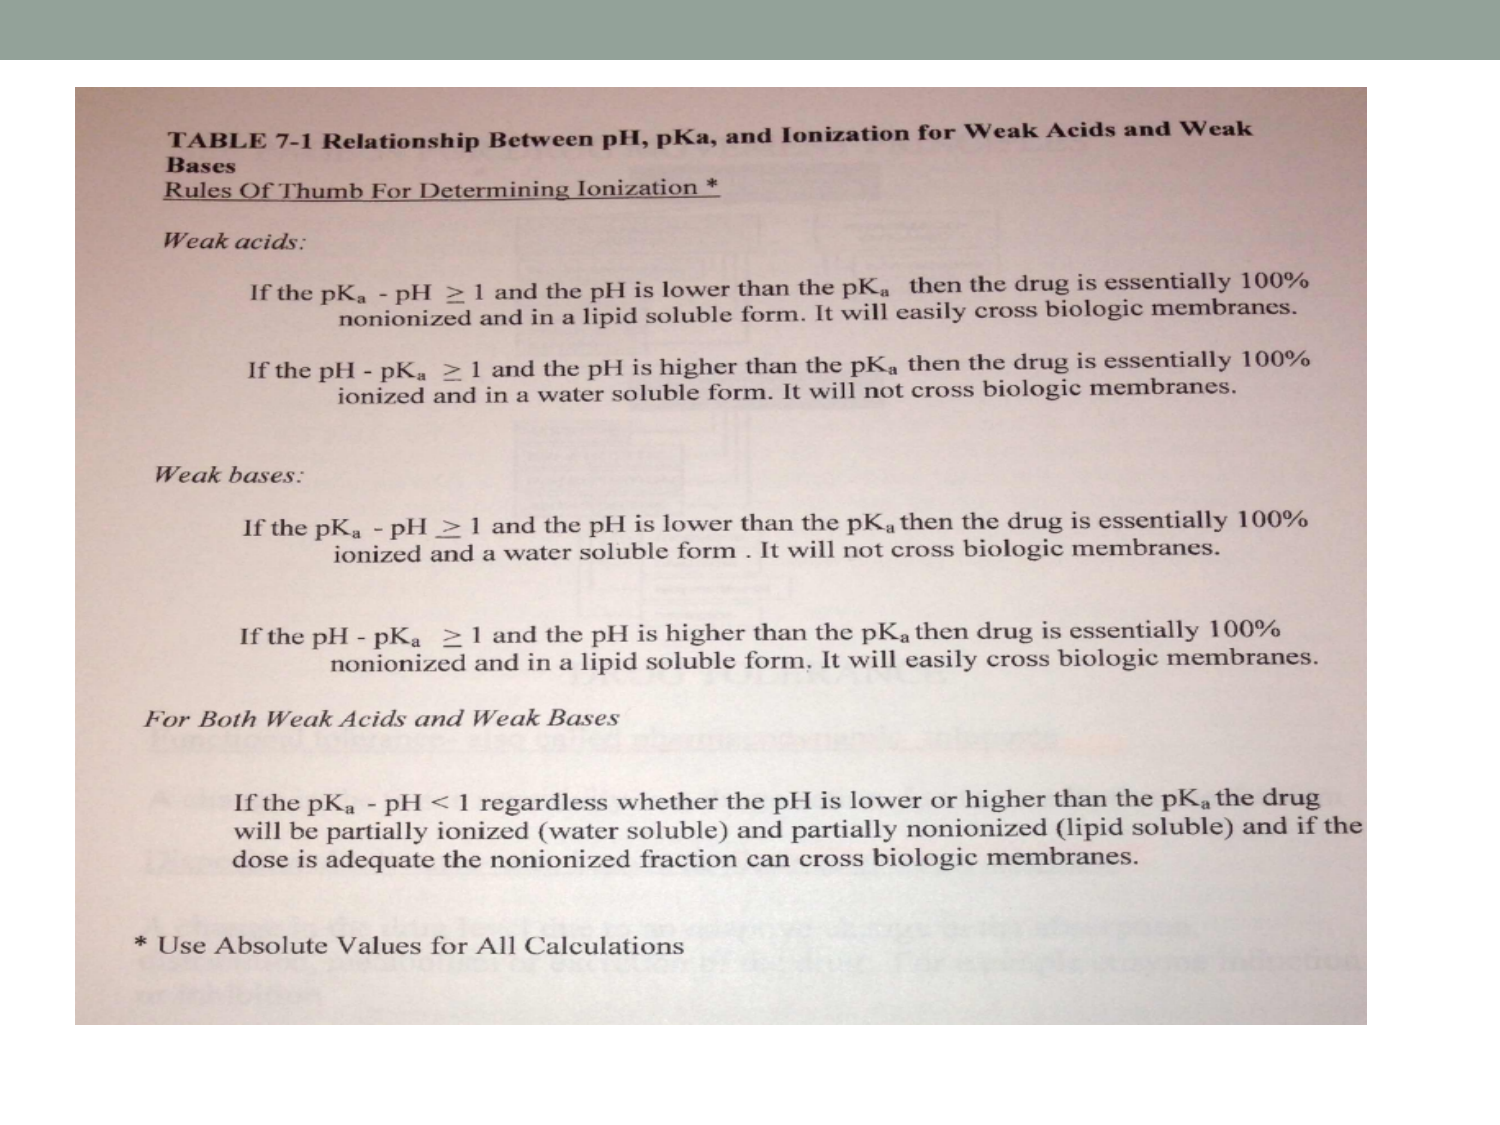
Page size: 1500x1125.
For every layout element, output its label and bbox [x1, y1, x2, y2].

picture [74, 87, 1367, 1026]
